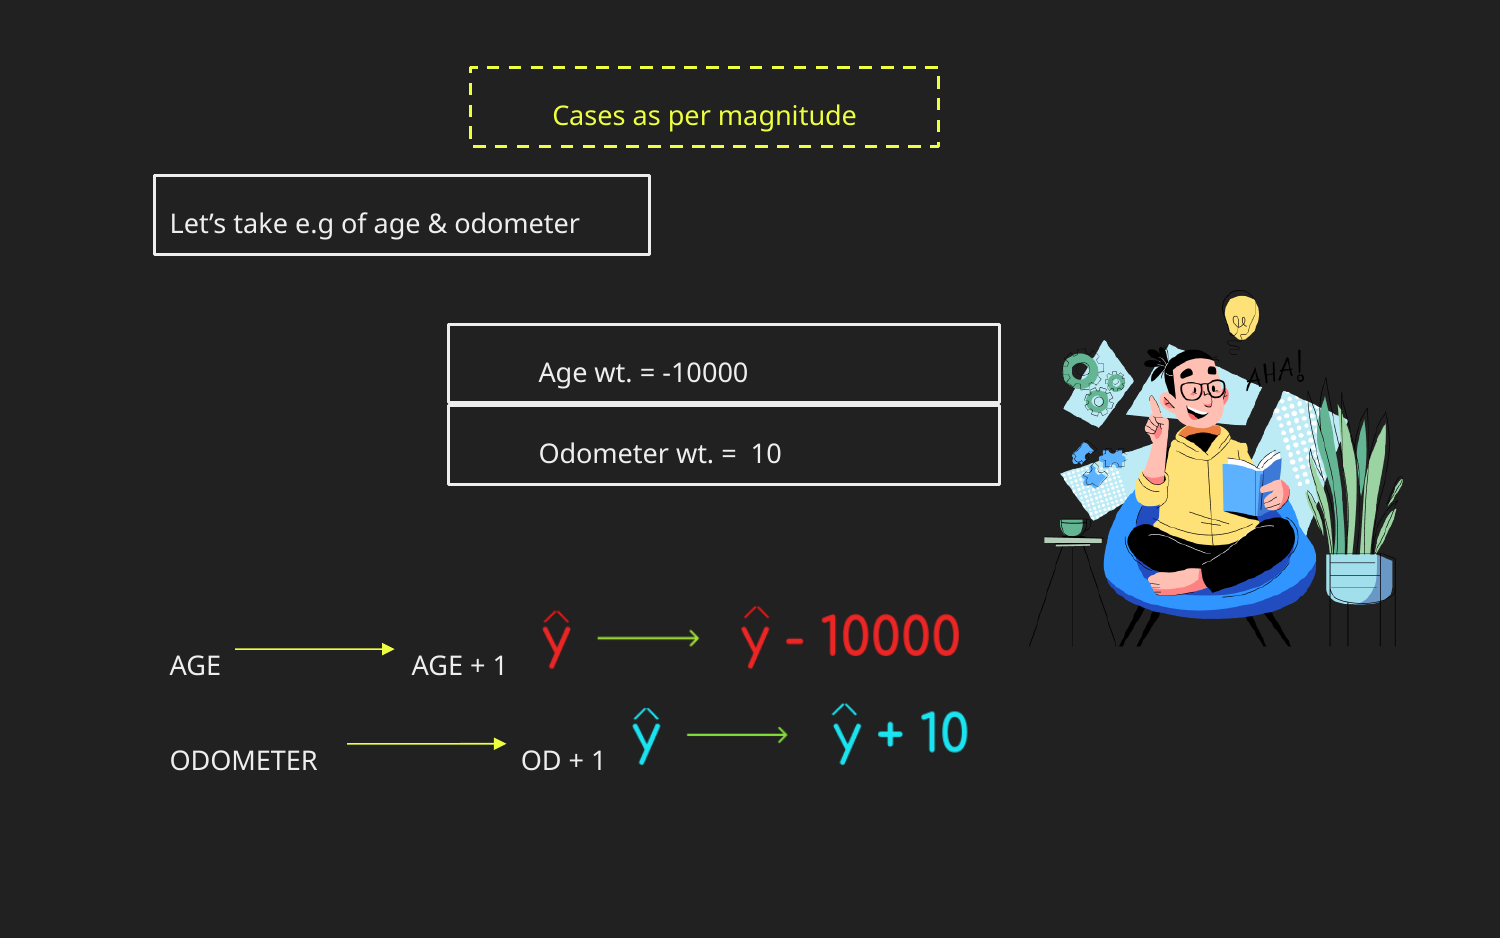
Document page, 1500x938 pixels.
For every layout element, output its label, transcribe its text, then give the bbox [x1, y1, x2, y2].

text_box Odometer wt. = 10 [448, 405, 1000, 485]
text_box [396, 56, 1013, 123]
text_box ODOMETER [154, 712, 395, 791]
text_box Cases as per magnitude [470, 67, 939, 147]
text_box OD + 1 [505, 712, 618, 791]
text_box AGE [154, 617, 267, 697]
text_box Let’s take e.g of age & odometer [154, 175, 650, 255]
text_box Age wt. = -10000 [448, 324, 1000, 403]
picture [531, 580, 969, 673]
text_box AGE + 1 [396, 617, 591, 697]
picture [620, 687, 994, 784]
picture [1029, 290, 1403, 648]
